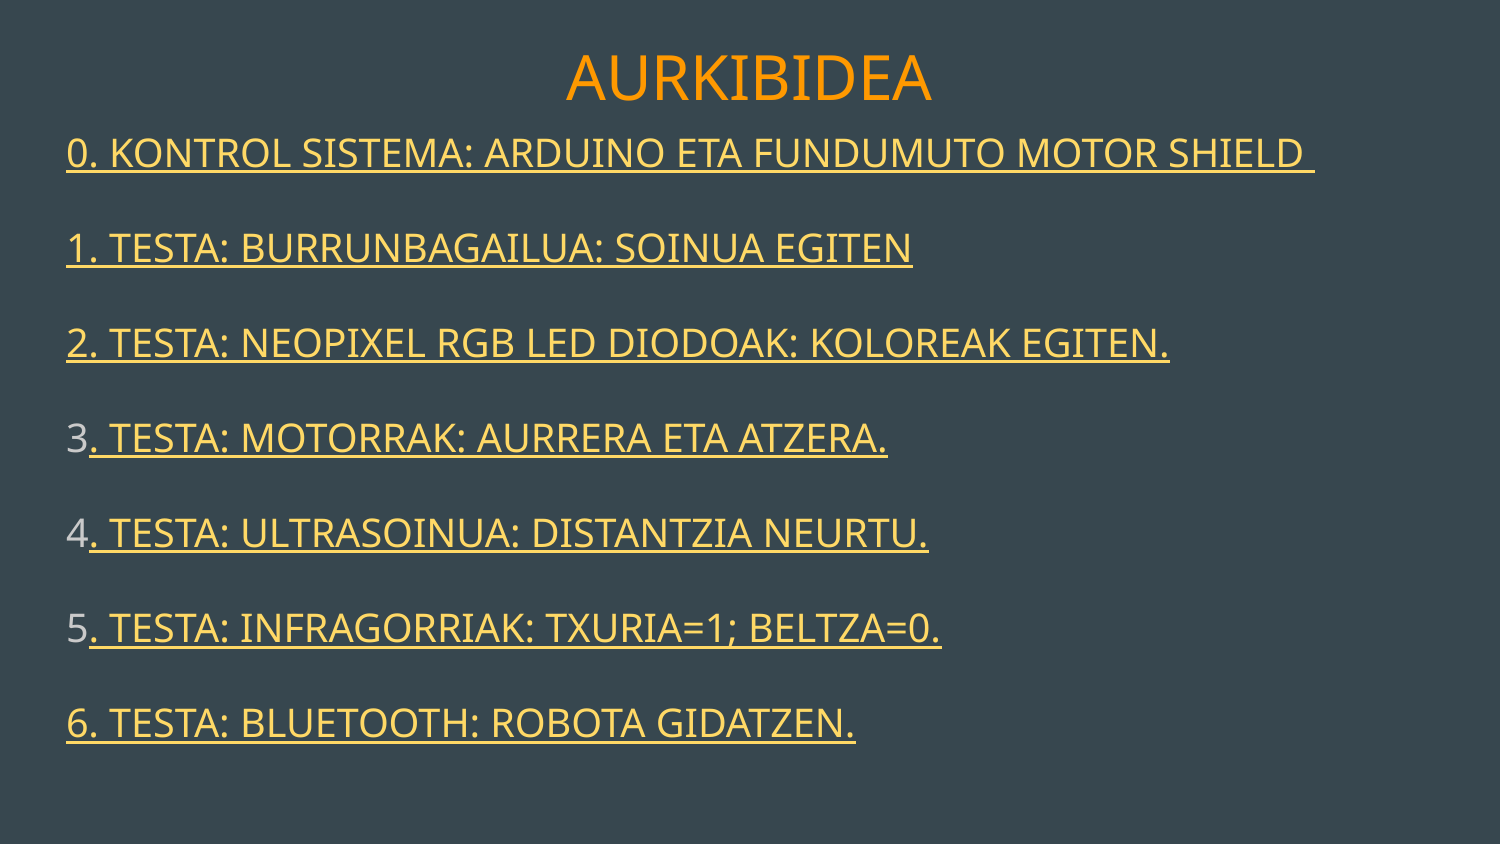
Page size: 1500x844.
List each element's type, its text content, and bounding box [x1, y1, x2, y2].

list 0. KONTROL SISTEMA: ARDUINO ETA FUNDUMUTO MOTOR SHIELD 1. TESTA: BURRUNBAGAILUA: SOINUA EGITEN 2. TESTA: NEOPIXEL RGB LED DIODOAK: KOLOREAK EGITEN. 3. TESTA: MOTORRAK: AURRERA ETA ATZERA. 4. TESTA: ULTRASOINUA: DISTANTZIA NEURTU. 5. TESTA: INFRAGORRIAK: TXURIA=1; BELTZA=0. 6. TESTA: BLUETOOTH: ROBOTA GIDATZEN. [51, 104, 1449, 826]
title AURKIBIDEA [0, 23, 1500, 117]
